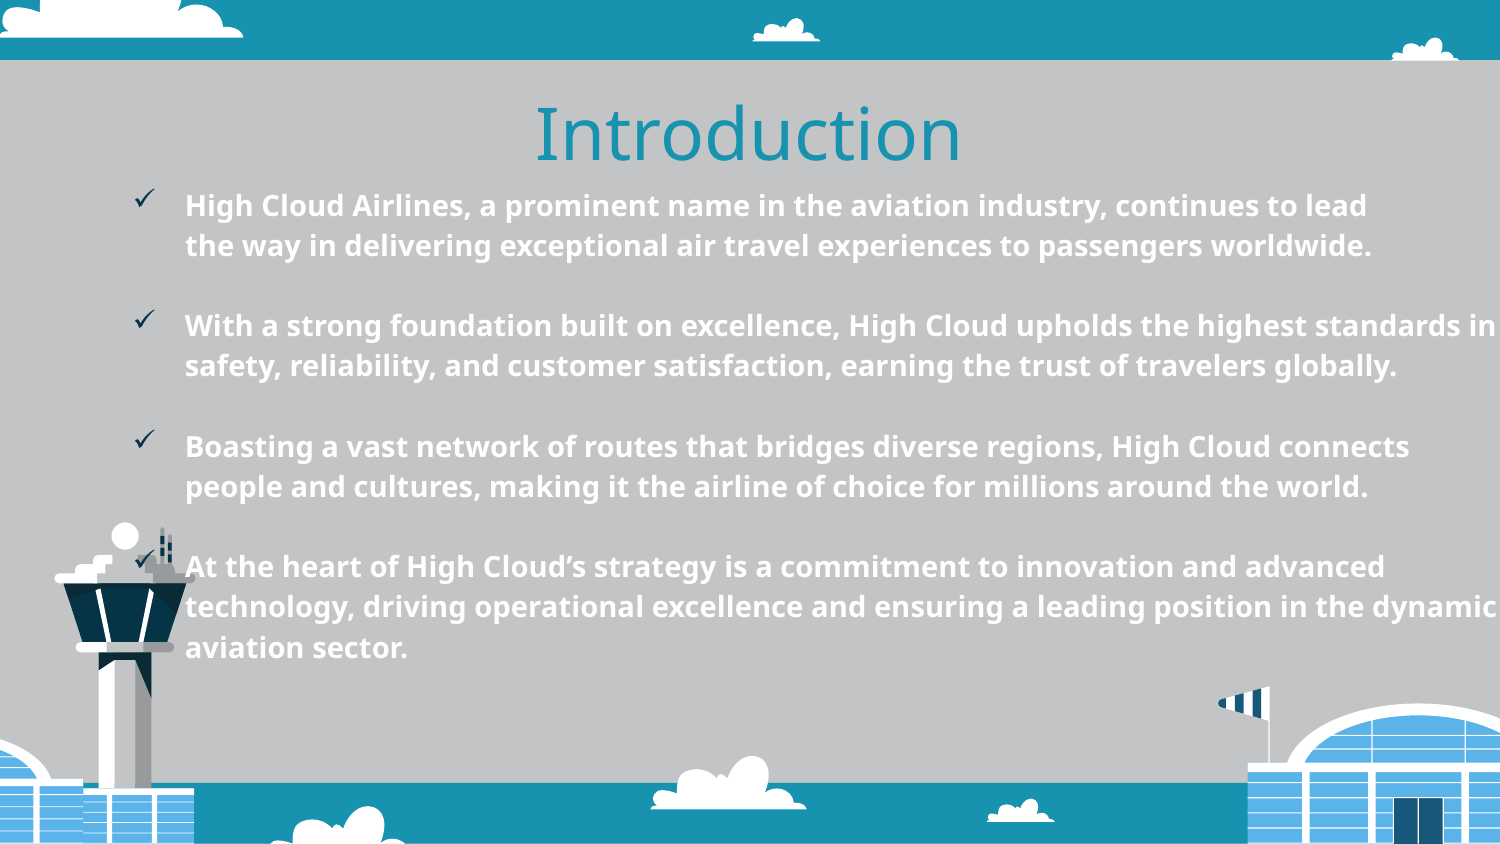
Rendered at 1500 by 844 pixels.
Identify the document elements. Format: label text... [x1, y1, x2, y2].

title Introduction [118, 72, 1382, 166]
subtitle High Cloud Airlines, a prominent name in the aviation industry, continues to lead the way in delivering exceptional air travel experiences to passengers worldwide. With a strong foundation built on excellence, High Cloud upholds the highest standards in safety, reliability, and customer satisfaction, earning the trust of travelers globally. Boasting a vast network of routes that bridges diverse regions, High Cloud connects people and cultures, making it the airline of choice for millions around the world. At the heart of High Cloud’s strategy is a commitment to innovation and advanced technology, driving operational excellence and ensuring a leading position in the dynamic aviation sector. [94, 166, 1500, 714]
